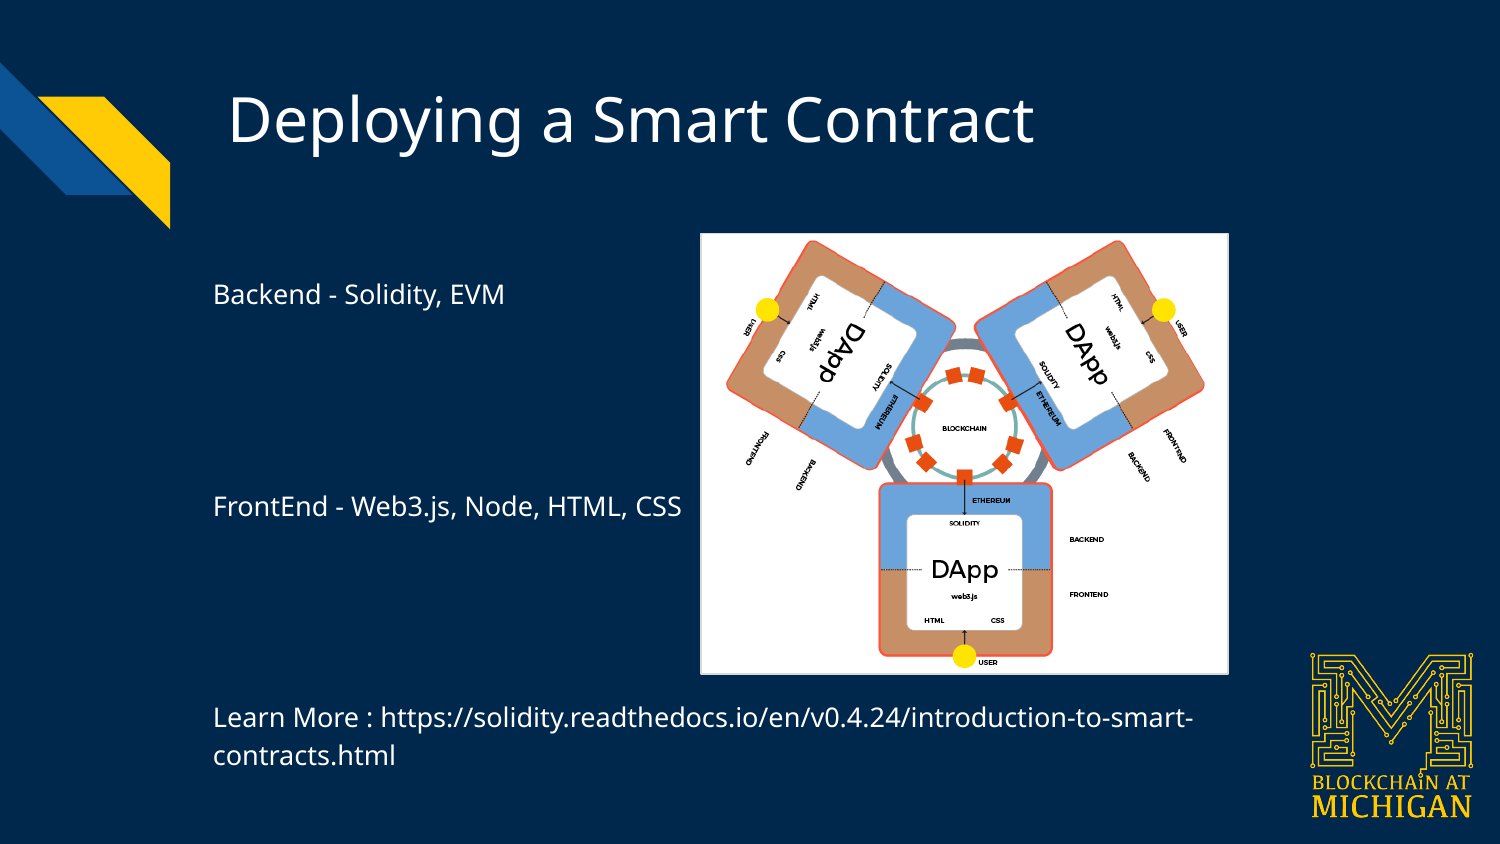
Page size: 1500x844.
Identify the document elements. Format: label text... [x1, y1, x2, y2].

title Deploying a Smart Contract [212, 64, 1368, 215]
picture [1283, 626, 1500, 844]
list Backend - Solidity, EVM FrontEnd - Web3.js, Node, HTML, CSS Learn More : https://solidity.readthedocs.io/en/v0.4.24/introduction-to-smart-contracts.html [197, 257, 1353, 735]
picture [723, 238, 1206, 670]
text_box [701, 233, 1228, 675]
